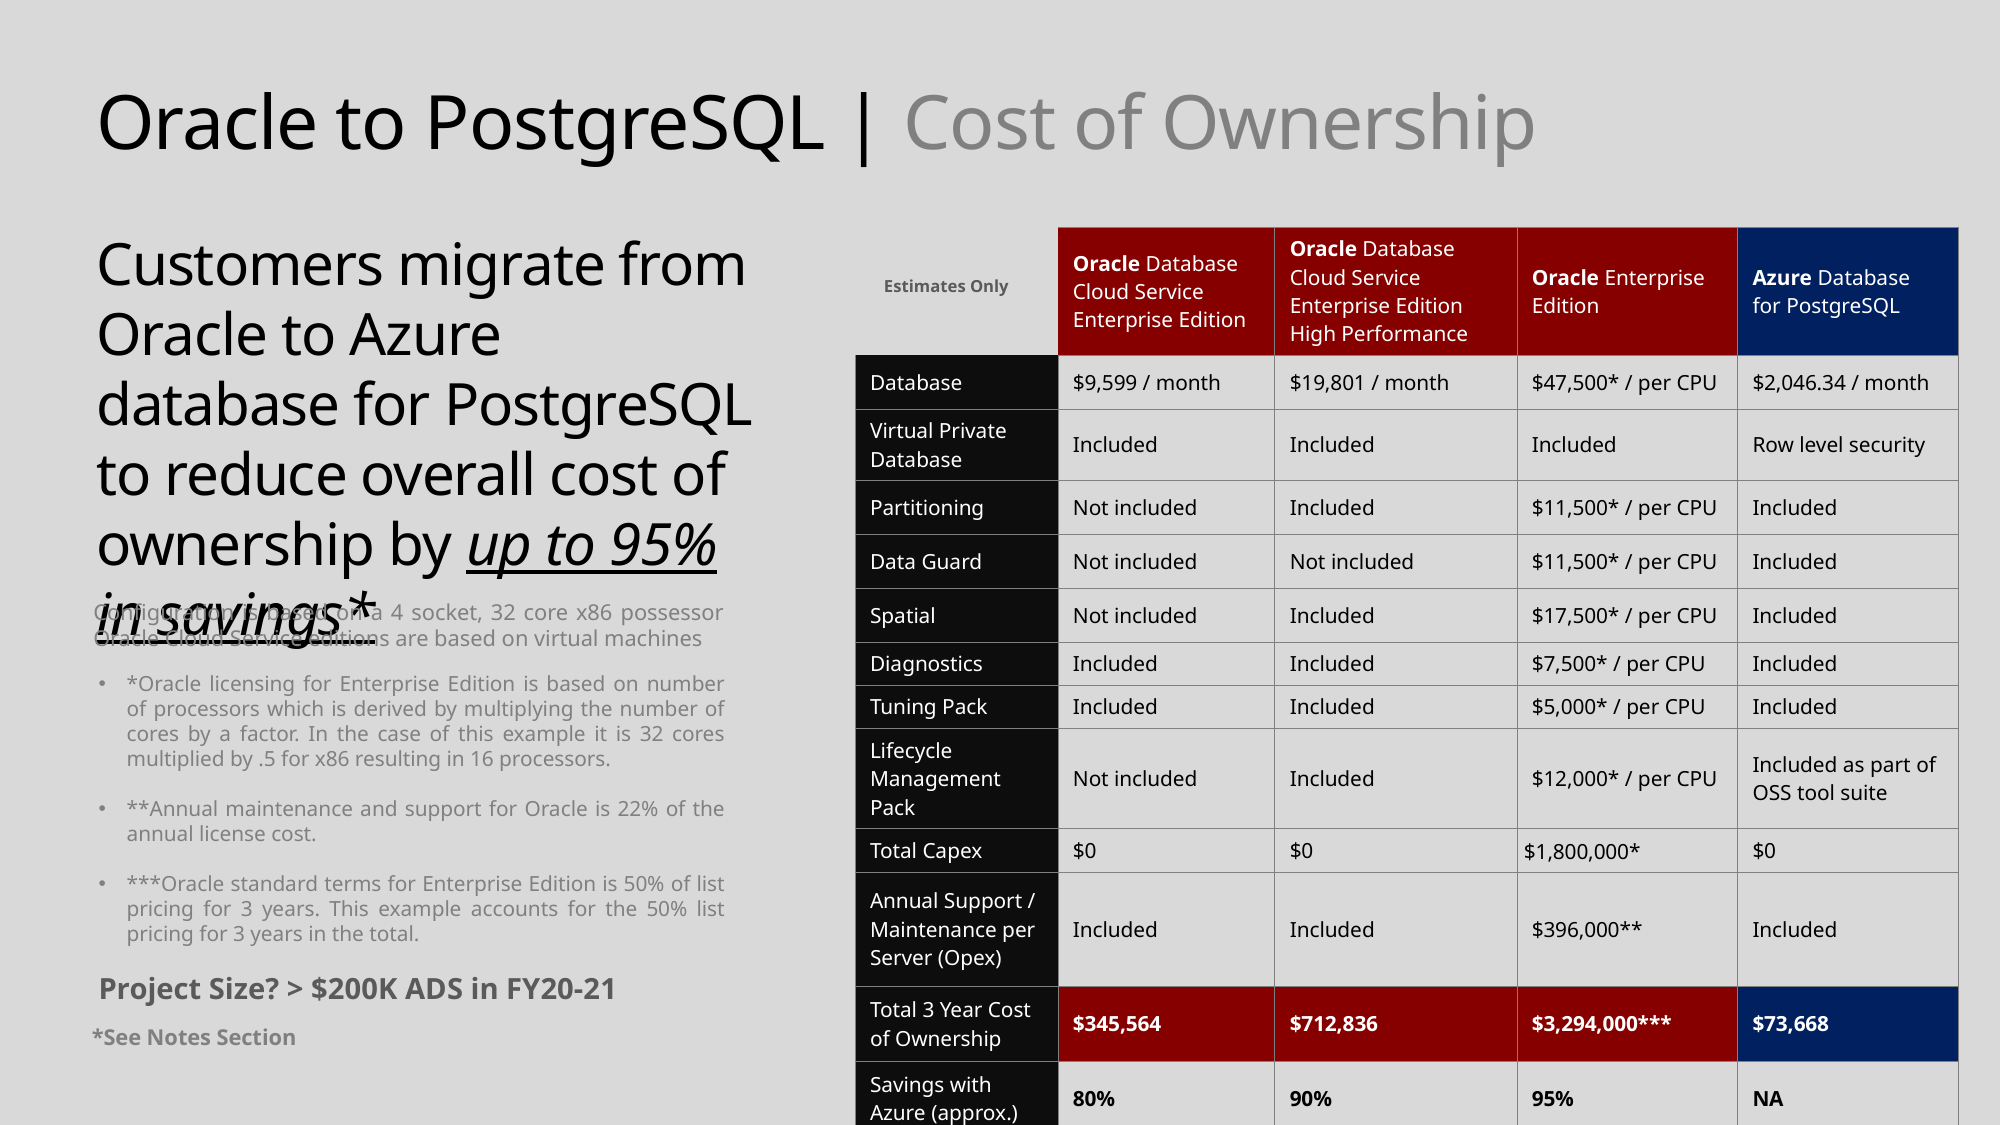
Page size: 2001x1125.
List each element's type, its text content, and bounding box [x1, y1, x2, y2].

table_cell $3,294,000*** [1518, 987, 1737, 1061]
table_cell Included [1275, 686, 1517, 728]
table_header Oracle Database Cloud Service Enterprise Edition High Performance [1275, 228, 1517, 355]
table_cell Spatial [856, 589, 1058, 642]
table_cell Included [1059, 686, 1274, 728]
table_cell Included [1738, 589, 1958, 642]
table_cell $396,000** [1518, 873, 1737, 986]
table_cell Not included [1275, 535, 1517, 588]
table_cell Not included [1059, 729, 1274, 828]
table_cell Included [1518, 410, 1737, 480]
table_header Azure Database for PostgreSQL [1738, 228, 1958, 355]
table_header [855, 227, 1058, 355]
table_cell $11,500* / per CPU [1518, 481, 1737, 534]
table_cell Included [1275, 481, 1517, 534]
table_cell Included as part of OSS tool suite [1738, 729, 1958, 828]
text_box Customers migrate from Oracle to Azure database for PostgreSQL to reduce overall cost of ownership by up to 95% in savings* [96, 227, 758, 647]
table_cell Total 3 Year Cost of Ownership [856, 987, 1058, 1061]
table_cell $0 [1059, 829, 1274, 872]
table_cell Tuning Pack [856, 686, 1058, 728]
table_cell Included [1275, 729, 1517, 828]
table_cell $0 [1275, 829, 1517, 872]
table_header Oracle Database Cloud Service Enterprise Edition [1058, 228, 1274, 355]
table_cell Included [1275, 410, 1517, 480]
table_cell $7,500* / per CPU [1518, 643, 1737, 685]
table_cell $47,500* / per CPU [1518, 356, 1737, 409]
table_cell $9,599 / month [1059, 356, 1274, 409]
table_cell $19,801 / month [1275, 356, 1517, 409]
table_cell NA [1738, 1062, 1958, 1125]
table_cell Included [1059, 643, 1274, 685]
table_cell Row level security [1738, 410, 1958, 480]
text_box *See Notes Section [91, 1023, 297, 1050]
table_cell Virtual Private Database [856, 410, 1058, 480]
table_cell 95% [1518, 1062, 1737, 1125]
table_cell Total Capex [856, 829, 1058, 872]
table_cell Database [856, 355, 1058, 409]
table_cell 80% [1059, 1062, 1274, 1125]
table_cell $1,800,000* [1518, 829, 1737, 872]
table_cell Included [1059, 873, 1274, 986]
table_cell 90% [1275, 1062, 1517, 1125]
table_cell Included [1059, 410, 1274, 480]
table_cell $712,836 [1275, 987, 1517, 1061]
table_cell Not included [1059, 589, 1274, 642]
table_cell $73,668 [1738, 987, 1958, 1061]
table_cell Partitioning [856, 481, 1058, 534]
table_cell Included [1275, 643, 1517, 685]
table_cell $345,564 [1059, 987, 1274, 1061]
table_cell $11,500* / per CPU [1518, 535, 1737, 588]
text_box *Oracle licensing for Enterprise Edition is based on number of processors which is derived by multiplying the number of cores by a factor. In the case of this example it is 32 cores multiplied by .5 for x86 resulting in 16 processors. **Annual maintenance and support for Oracle is 22% of the annual license cost. ***Oracle standard terms for Enterprise Edition is 50% of list pricing for 3 years. This example accounts for the 50% list pricing for 3 years in the total. [83, 663, 740, 953]
title Oracle to PostgreSQL | Cost of Ownership [96, 75, 1904, 166]
table_cell $5,000* / per CPU [1518, 686, 1737, 728]
table_cell Not included [1059, 481, 1274, 534]
table_header Oracle Enterprise Edition [1518, 228, 1737, 355]
table_cell $2,046.34 / month [1738, 356, 1958, 409]
table_cell Savings with Azure (approx.) [856, 1062, 1058, 1125]
table_cell Included [1738, 686, 1958, 728]
table_cell Data Guard [856, 535, 1058, 588]
table_cell $12,000* / per CPU [1518, 729, 1737, 828]
text_box Configuration is based on a 4 socket, 32 core x86 possessor Oracle Cloud Service editions are based on virtual machines [78, 591, 740, 683]
text_box Project Size? > $200K ADS in FY20-21 [83, 962, 640, 1013]
table_cell Included [1275, 873, 1517, 986]
table_cell $17,500* / per CPU [1518, 589, 1737, 642]
table_cell Included [1738, 873, 1958, 986]
table_cell Diagnostics [856, 643, 1058, 685]
text_box Estimates Only [869, 268, 1024, 303]
table_cell $0 [1738, 829, 1958, 872]
table_cell Lifecycle Management Pack [856, 729, 1058, 828]
table_cell Not included [1059, 535, 1274, 588]
table_cell Included [1275, 589, 1517, 642]
table_cell Included [1738, 535, 1958, 588]
table_cell Included [1738, 643, 1958, 685]
table_cell Included [1738, 481, 1958, 534]
table_cell Annual Support / Maintenance per Server (Opex) [856, 873, 1058, 986]
